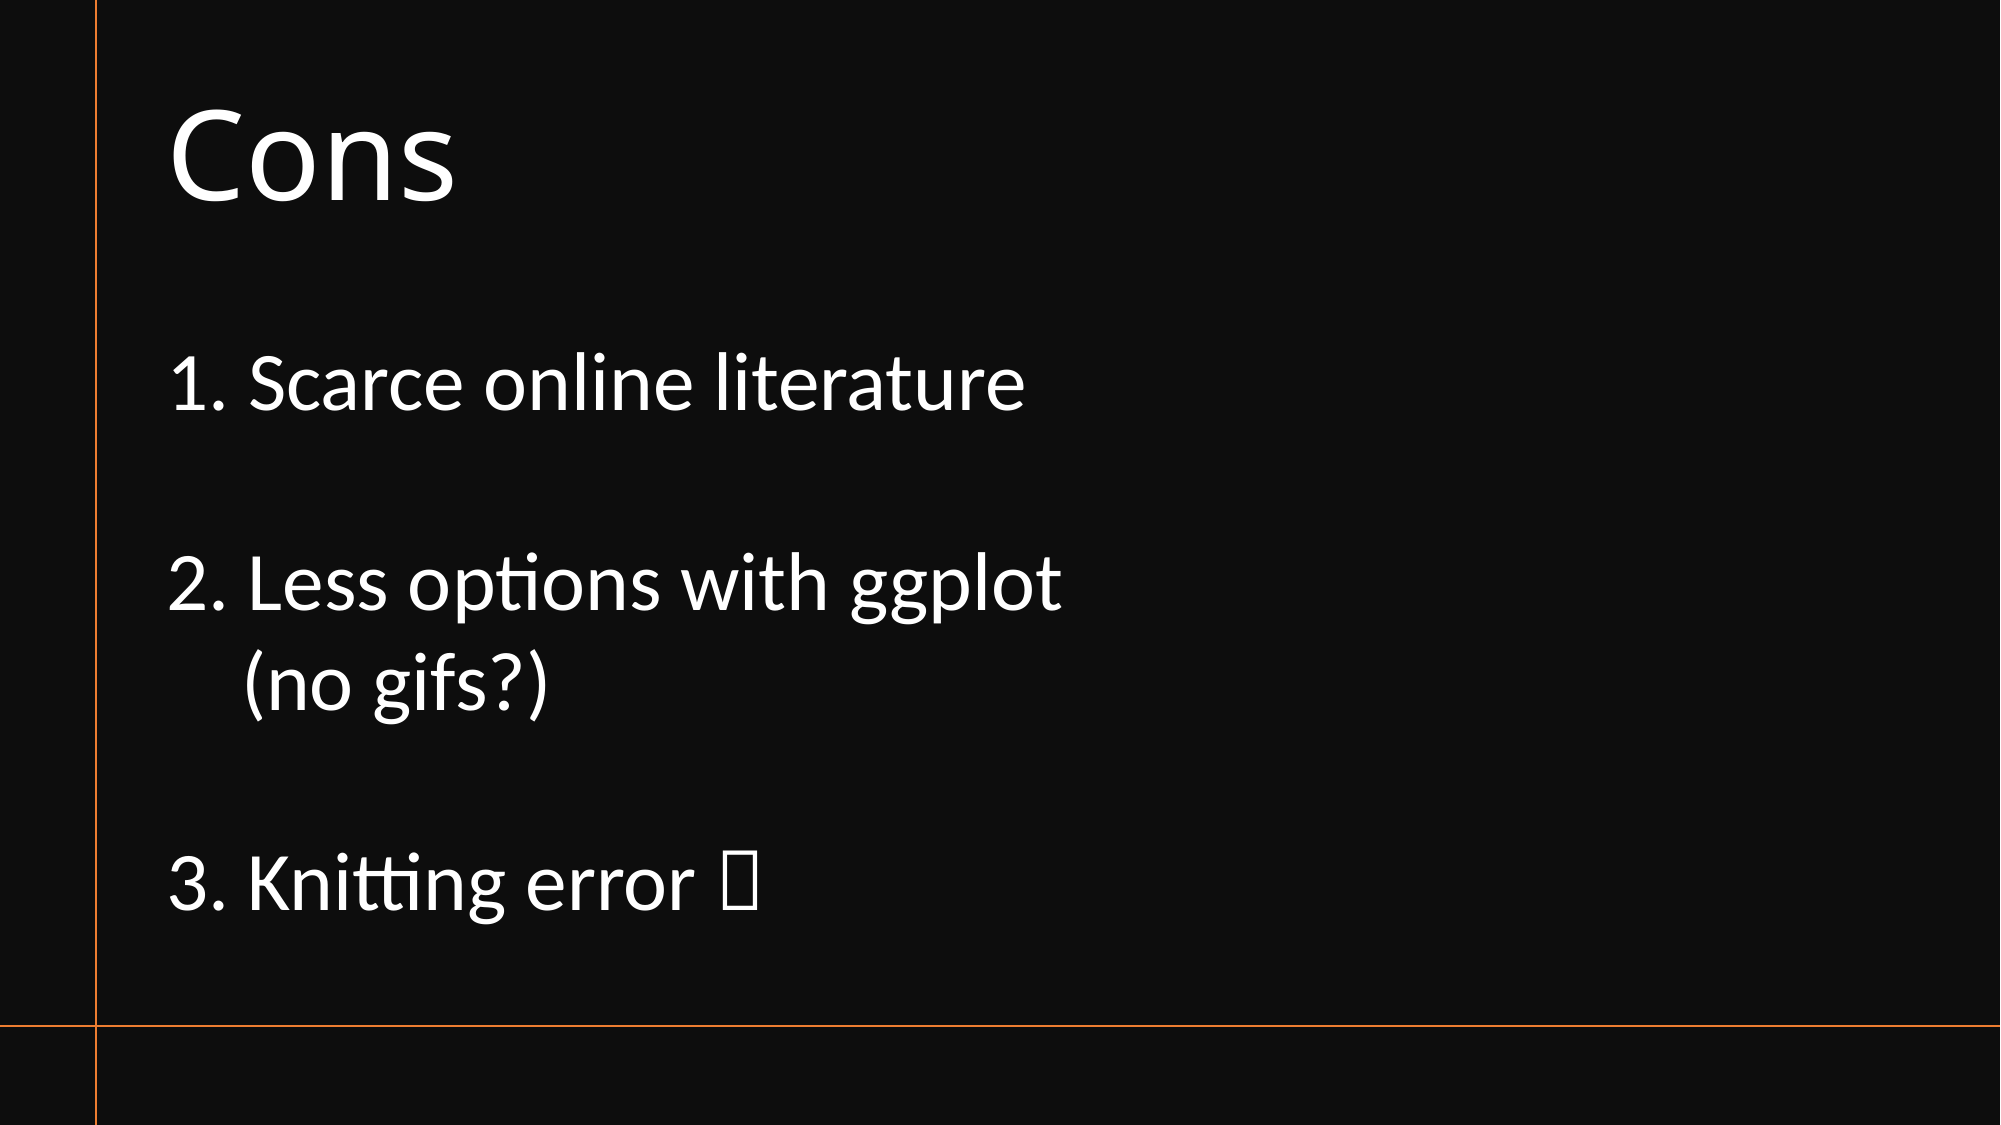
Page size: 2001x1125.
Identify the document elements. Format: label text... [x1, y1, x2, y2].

text_box Scarce online literature 2. Less options with ggplot (no gifs?) 3. Knitting error  [151, 274, 1766, 1025]
text_box [97, 1027, 2000, 1125]
title Cons [151, 66, 1476, 236]
text_box [0, 0, 95, 1025]
text_box [0, 1027, 95, 1125]
text_box [97, 0, 2000, 1025]
